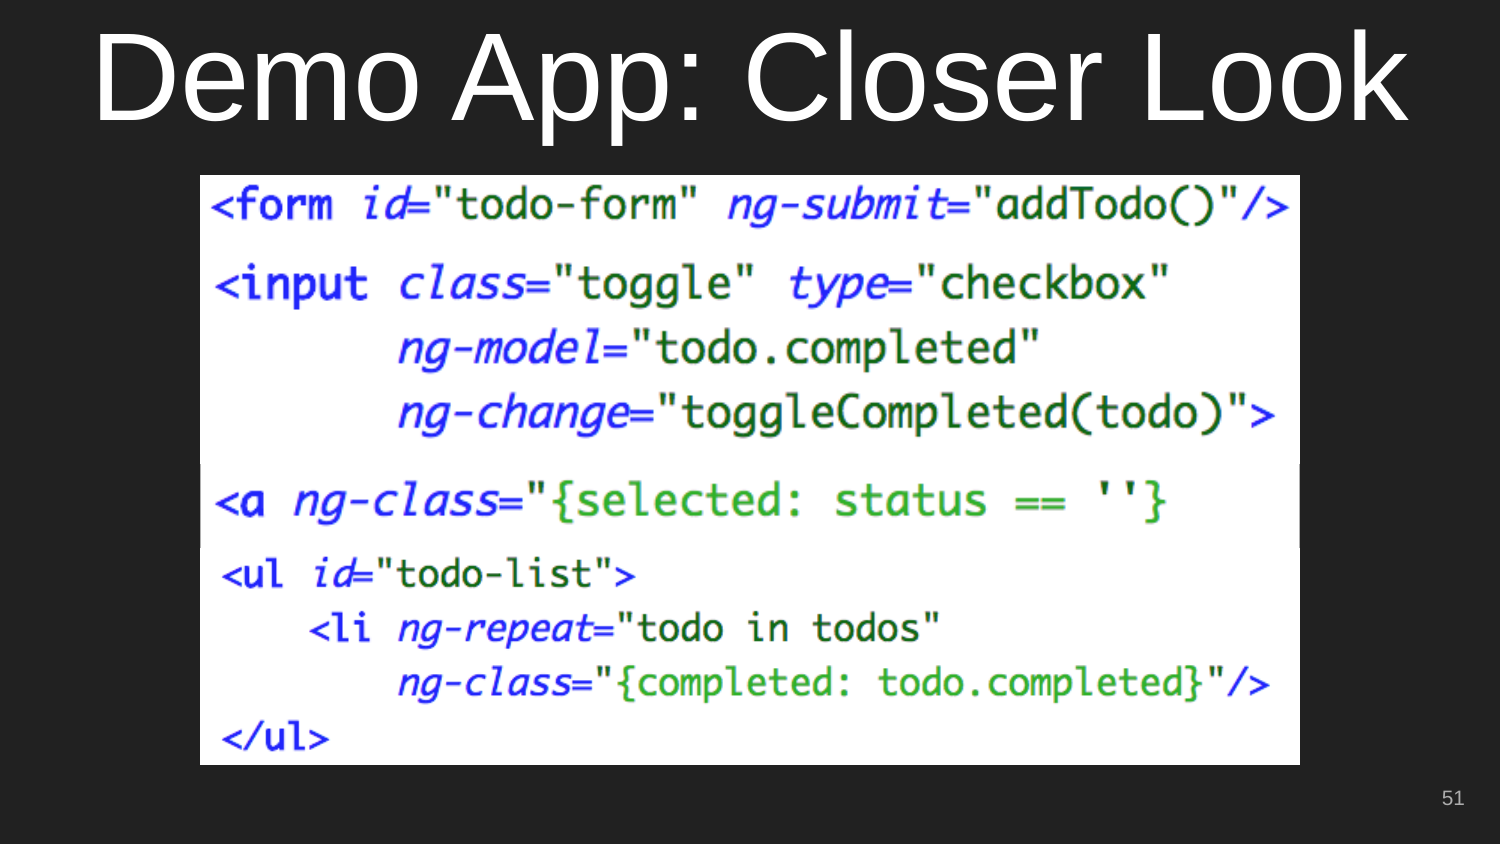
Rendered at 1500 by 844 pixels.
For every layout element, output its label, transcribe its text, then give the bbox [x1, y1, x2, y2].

picture [200, 175, 1300, 766]
title Demo App: Closer Look [51, 1, 1449, 140]
slide_number ‹#› [1389, 764, 1480, 830]
